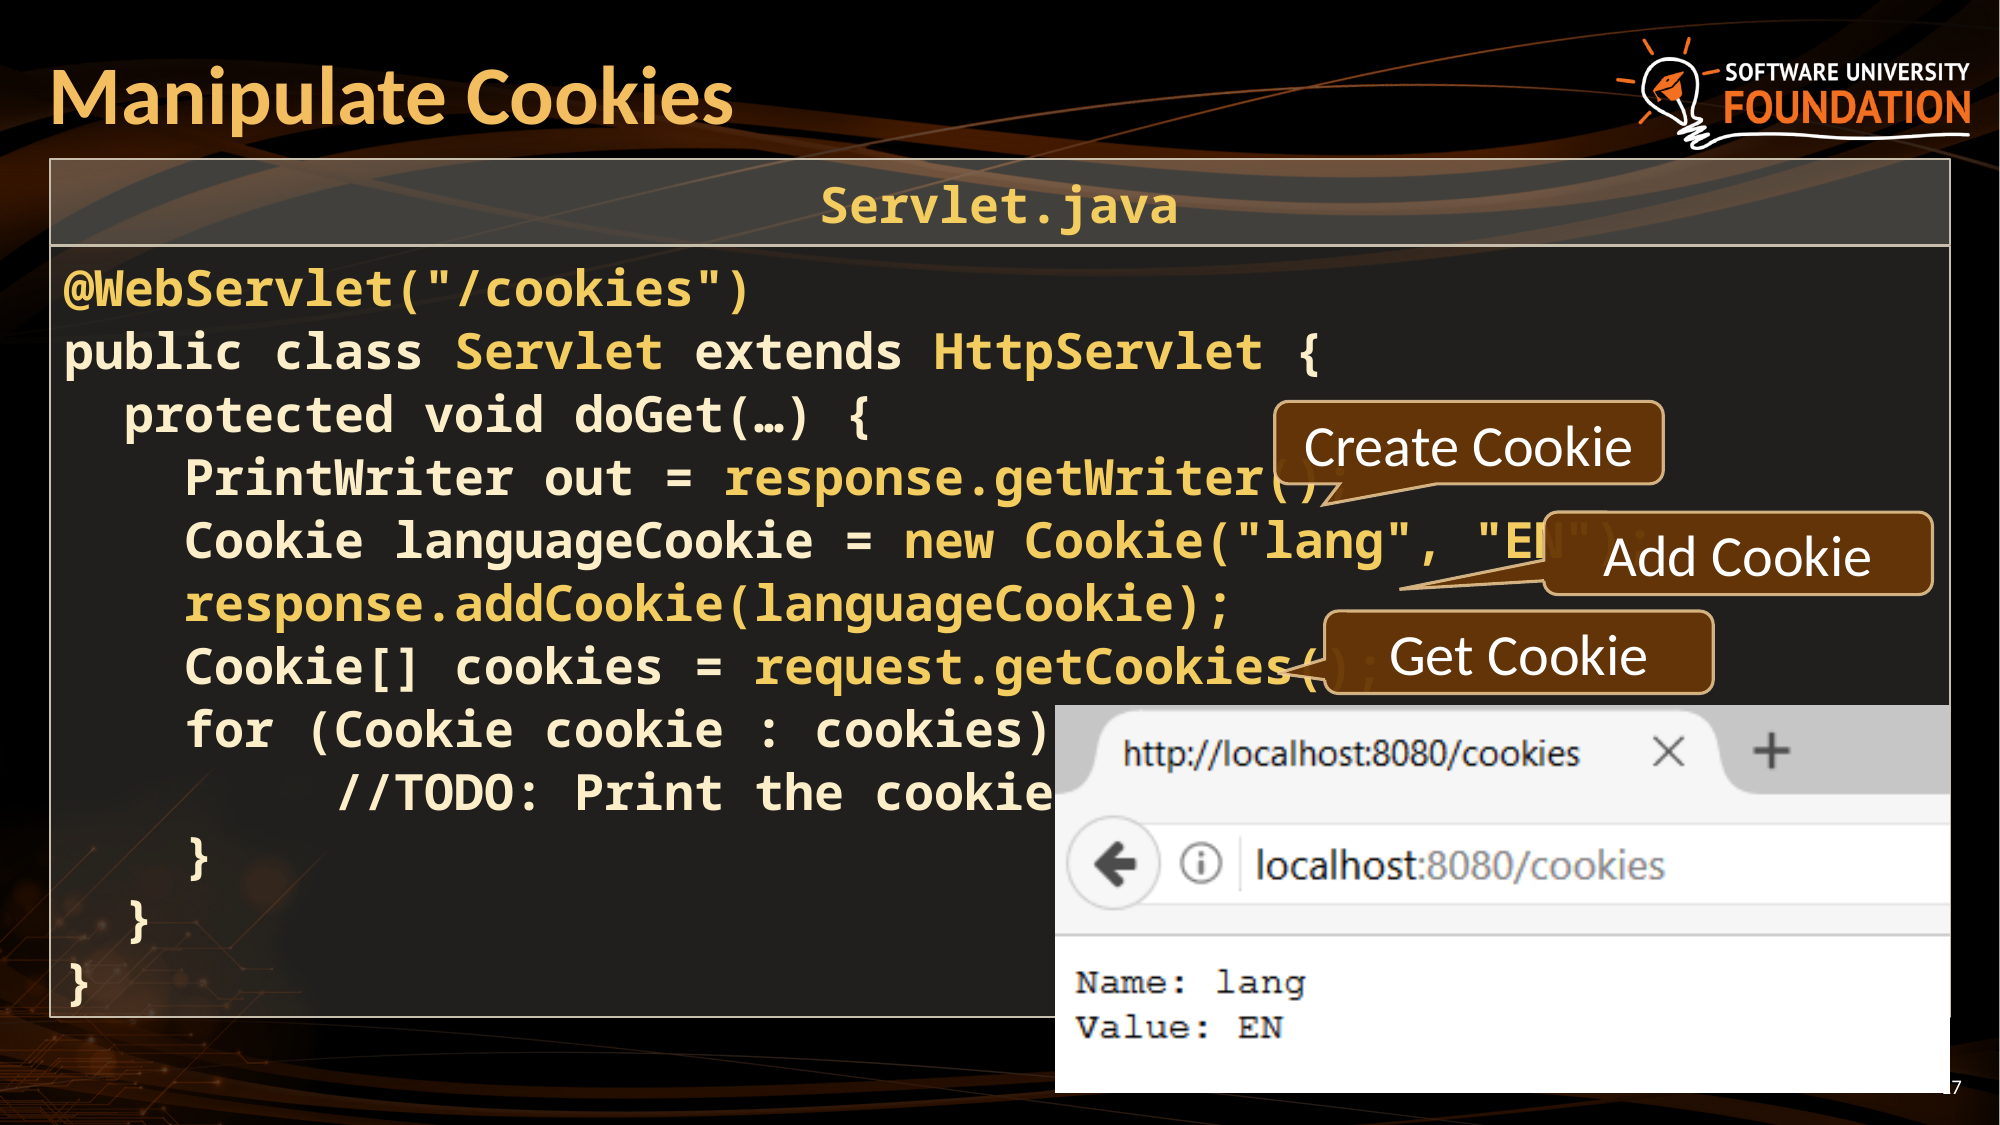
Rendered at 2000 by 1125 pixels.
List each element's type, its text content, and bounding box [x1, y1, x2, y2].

slide_number 17 [1897, 1070, 1968, 1103]
text_box Add Cookie [1399, 510, 1934, 596]
picture [0, 0, 2000, 1125]
text_box Servlet.java [49, 158, 1950, 246]
text_box Get Cookie [1277, 609, 1715, 695]
text_box @WebServlet("/cookies") public class Servlet extends HttpServlet { protected void doGet(…) { PrintWriter out = response.getWriter(); Cookie languageCookie = new Cookie("lang", "EN"); response.addCookie(languageCookie); Cookie[] cookies = request.getCookies(); for (Cookie cookie : cookies) { //TODO: Print the cookies } } } [49, 246, 1950, 1017]
title Manipulate Cookies [30, 6, 1602, 189]
text_box Create Cookie [1273, 400, 1665, 507]
